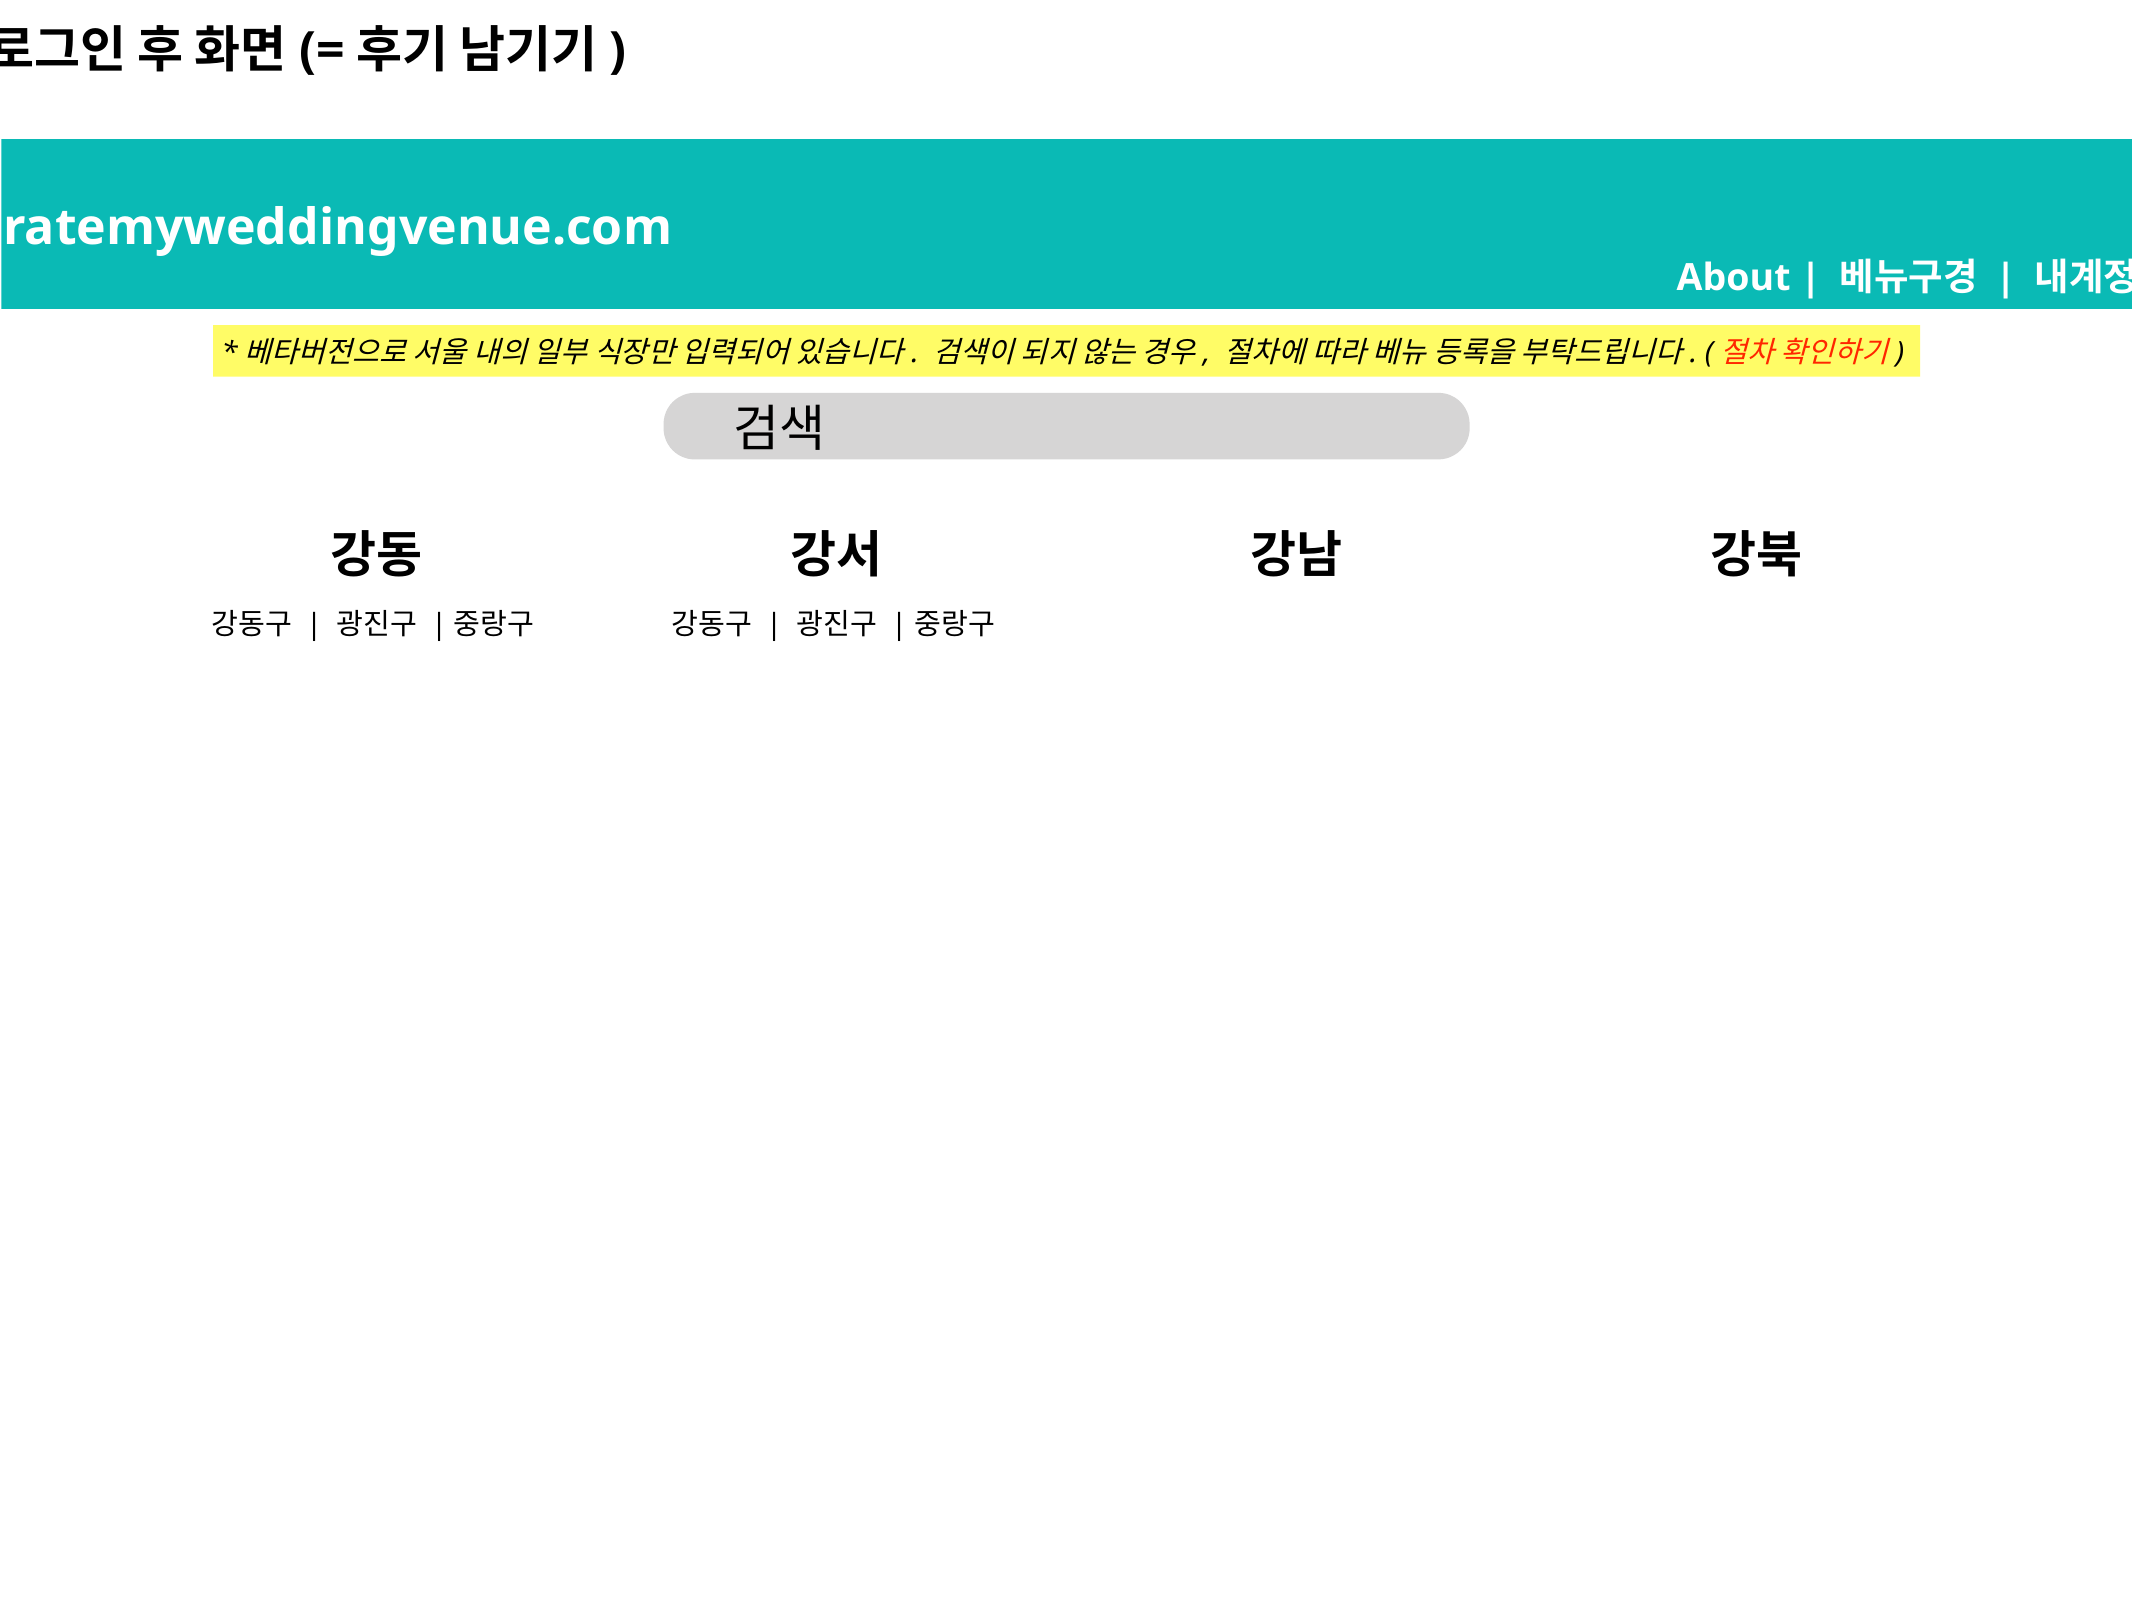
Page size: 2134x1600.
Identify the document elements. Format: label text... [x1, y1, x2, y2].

text_box *베타버전으로 서울 내의 일부 식장만 입력되어 있습니다. 검색이 되지 않는 경우, 절차에 따라 베뉴 등록을 부탁드립니다. (절차 확인하기) [213, 325, 1921, 377]
text_box 강서 [782, 514, 891, 592]
text_box [834, 392, 1470, 460]
text_box 검색 [724, 387, 834, 465]
text_box ratemyweddingvenue.com [0, 185, 681, 263]
text_box [663, 392, 724, 460]
text_box [1, 139, 2132, 309]
text_box 강북 [1702, 514, 1811, 592]
text_box 로그인 후 화면(=후기 남기기) [0, 9, 649, 86]
text_box 강동 [322, 514, 431, 592]
text_box 강동구 | 광진구 |중랑구 [663, 596, 1010, 649]
text_box 강남 [1242, 514, 1351, 592]
text_box About | 베뉴구경 | 내계정 [1668, 244, 2134, 307]
text_box 강동구 | 광진구 |중랑구 [203, 596, 550, 649]
